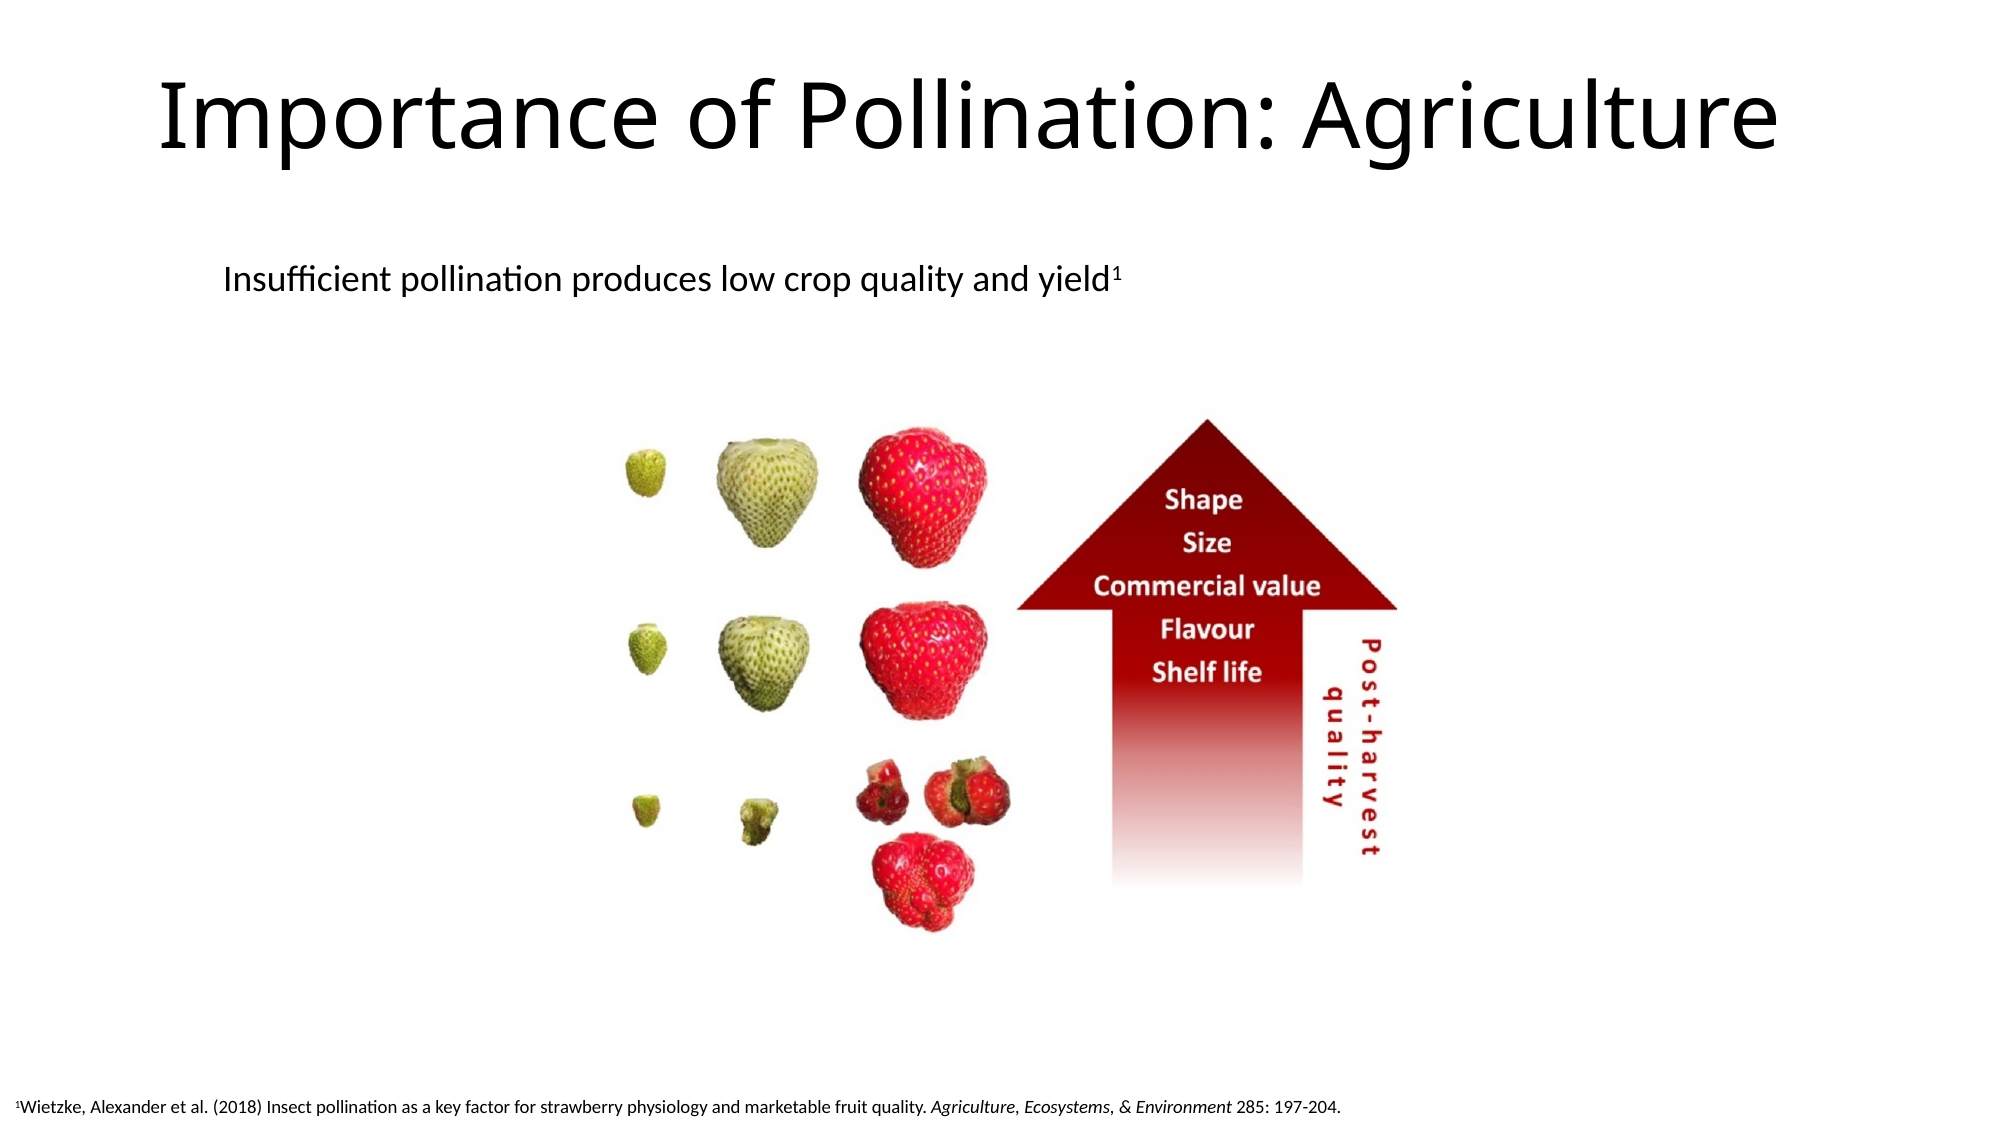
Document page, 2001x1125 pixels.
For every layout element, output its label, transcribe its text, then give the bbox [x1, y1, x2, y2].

text_box Insufficient pollination produces low crop quality and yield1 [208, 246, 1414, 307]
text_box Importance of Pollination: Agriculture [143, 62, 1869, 280]
text_box 1Wietzke, Alexander et al. (2018) Insect pollination as a key factor for strawberry physiology and marketable fruit quality. Agriculture, Ecosystems, & Environment 285: 197-204. [0, 1087, 2000, 1125]
picture [602, 403, 1398, 941]
